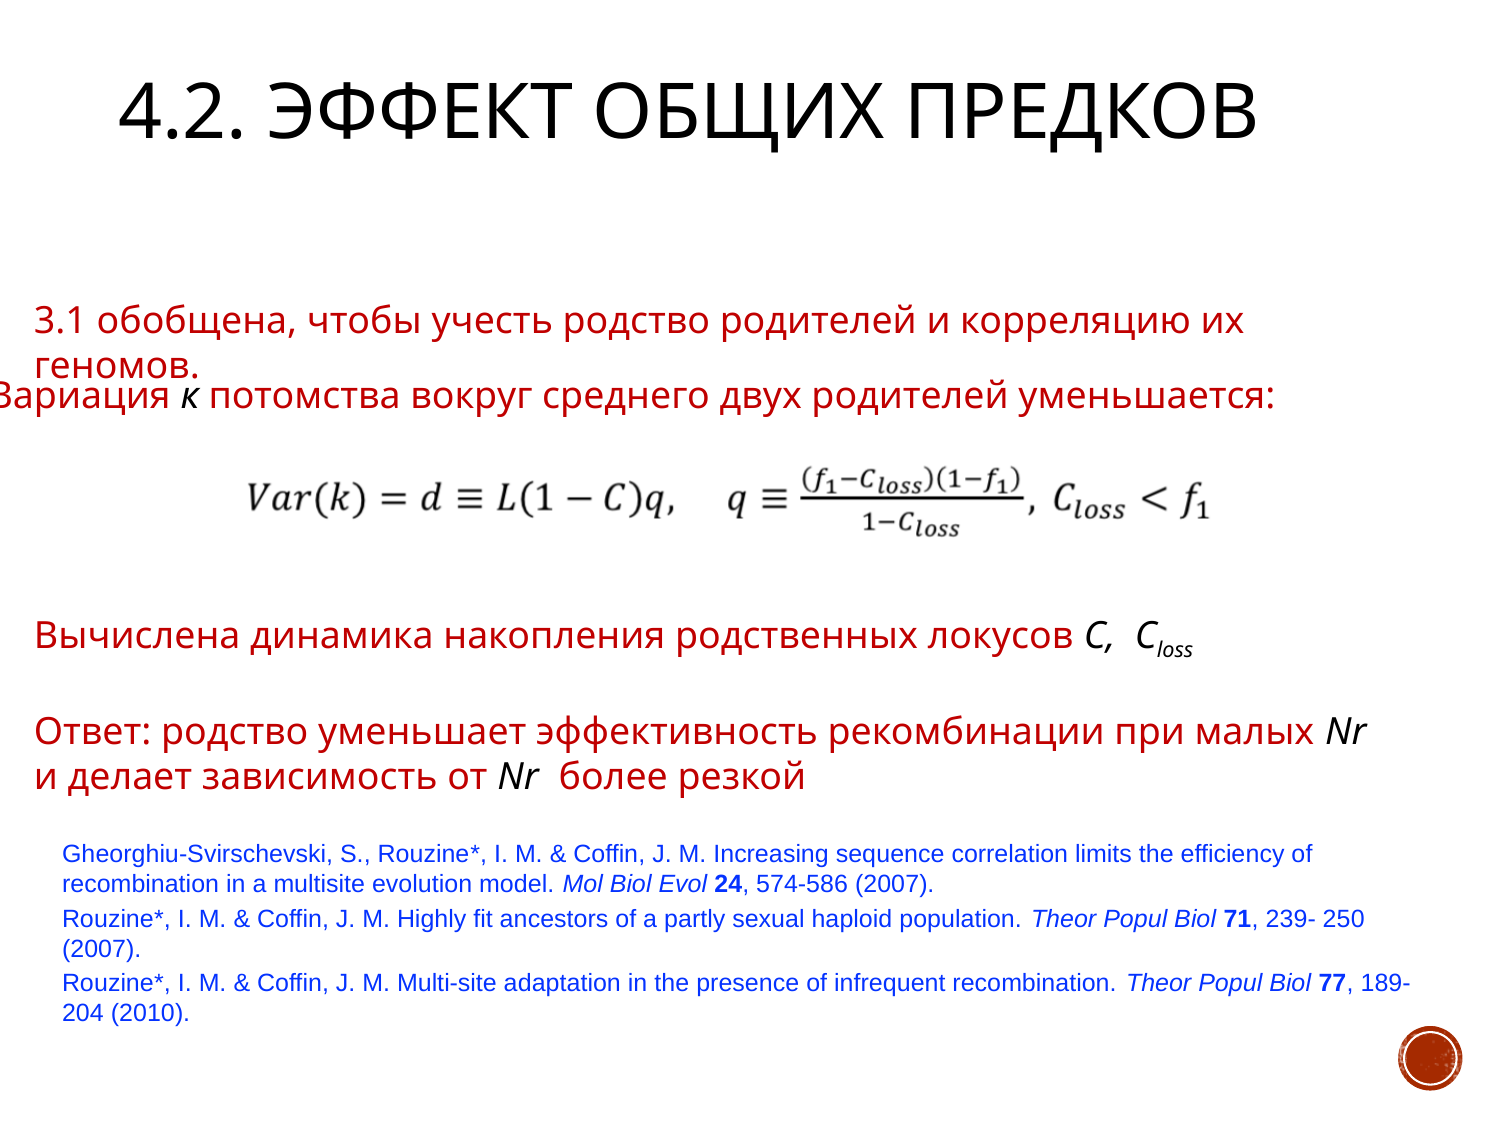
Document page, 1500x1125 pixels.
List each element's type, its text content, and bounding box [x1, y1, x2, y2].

text_box Вариация к потомства вокруг среднего двух родителей уменьшается: [0, 364, 1292, 424]
picture [216, 453, 1228, 541]
title 4.2. Эффект общих предков [103, 32, 1397, 196]
text_box Gheorghiu-Svirschevski, S., Rouzine*, I. M. & Coffin, J. M. Increasing sequence correlation limits the efficiency of recombination in a multisite evolution model. Mol Biol Evol 24, 574-586 (2007). Rouzine*, I. M. & Coffin, J. M. Highly fit ancestors of a partly sexual haploid population. Theor Popul Biol 71, 239- 250 (2007). Rouzine*, I. M. & Coffin, J. M. Multi-site adaptation in the presence of infrequent recombination. Theor Popul Biol 77, 189-204 (2010). [47, 830, 1453, 1035]
text_box 3.1 обобщена, чтобы учесть родство родителей и корреляцию их геномов. Вычислена динамика накопления родственных локусов C, Closs Ответ: родство уменьшает эффективность рекомбинации при малых Nr и делает зависимость от Nr более резкой [19, 288, 1425, 805]
